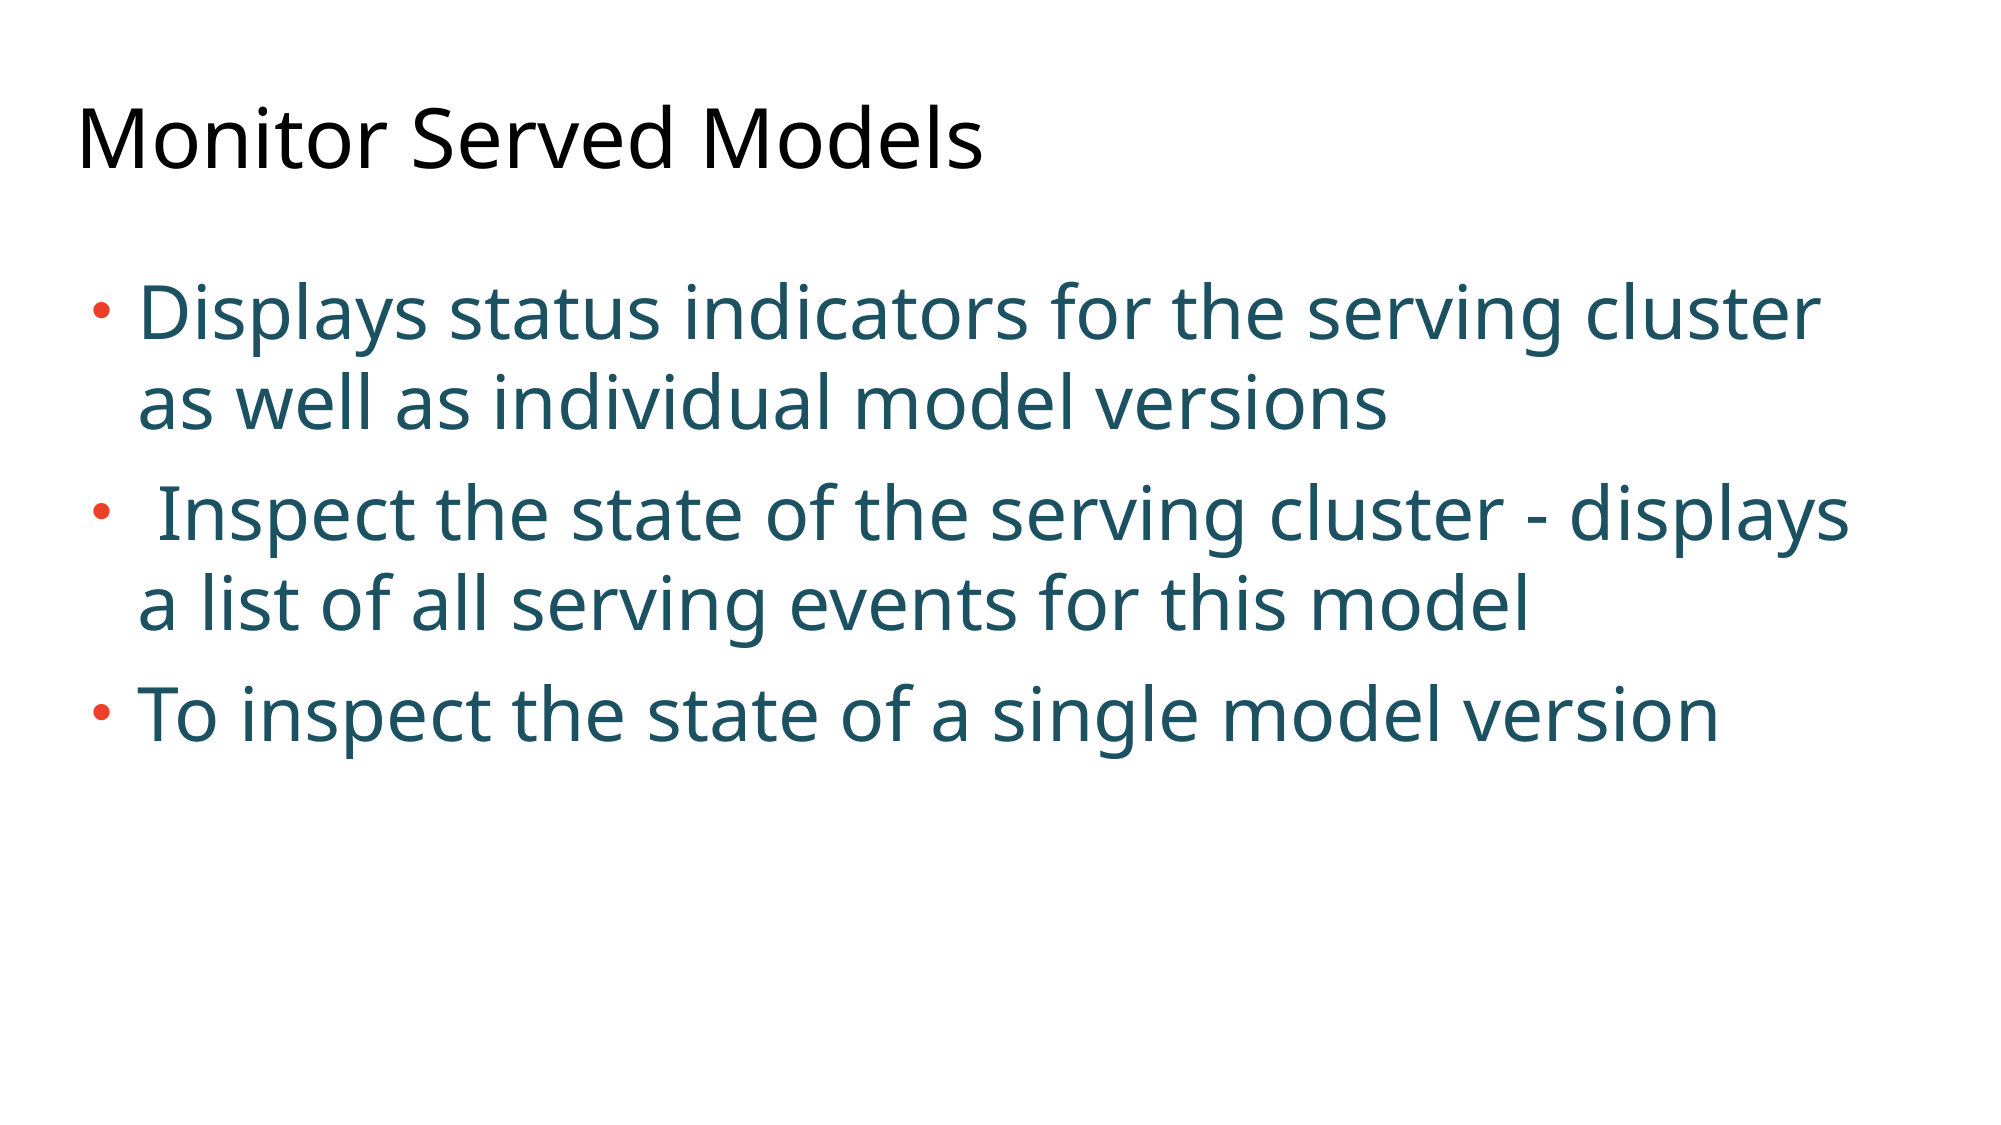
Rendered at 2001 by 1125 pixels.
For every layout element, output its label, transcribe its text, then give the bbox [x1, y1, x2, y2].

title Monitor Served Models [75, 59, 1923, 223]
list Displays status indicators for the serving cluster as well as individual model versions Inspect the state of the serving cluster - displays a list of all serving events for this model To inspect the state of a single model version [75, 257, 1923, 965]
